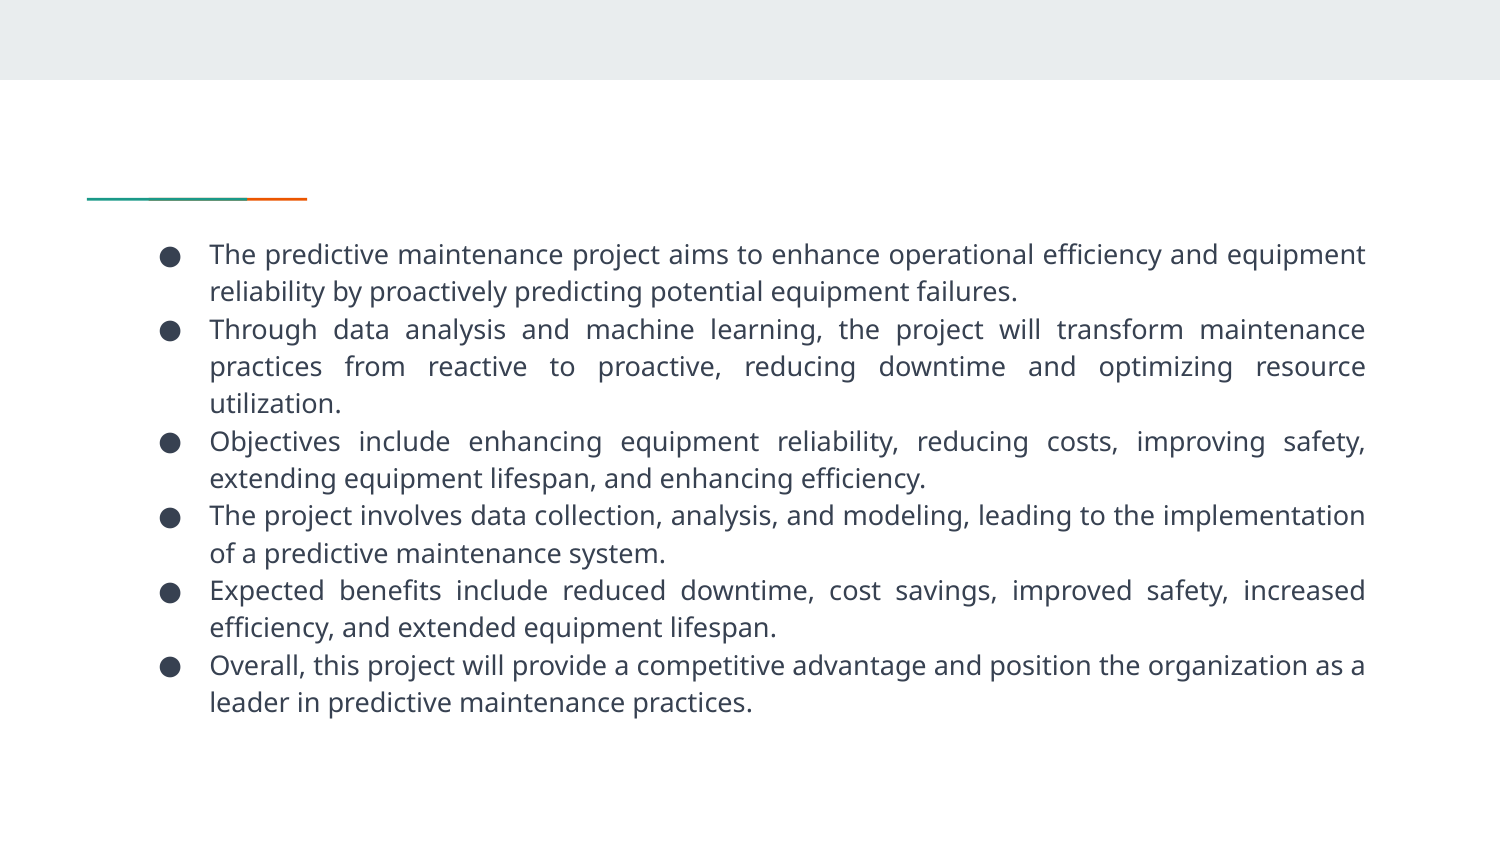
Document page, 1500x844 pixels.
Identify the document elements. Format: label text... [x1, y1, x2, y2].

list The predictive maintenance project aims to enhance operational efficiency and equipment reliability by proactively predicting potential equipment failures. Through data analysis and machine learning, the project will transform maintenance practices from reactive to proactive, reducing downtime and optimizing resource utilization. Objectives include enhancing equipment reliability, reducing costs, improving safety, extending equipment lifespan, and enhancing efficiency. The project involves data collection, analysis, and modeling, leading to the implementation of a predictive maintenance system. Expected benefits include reduced downtime, cost savings, improved safety, increased efficiency, and extended equipment lifespan. Overall, this project will provide a competitive advantage and position the organization as a leader in predictive maintenance practices. [119, 217, 1381, 747]
